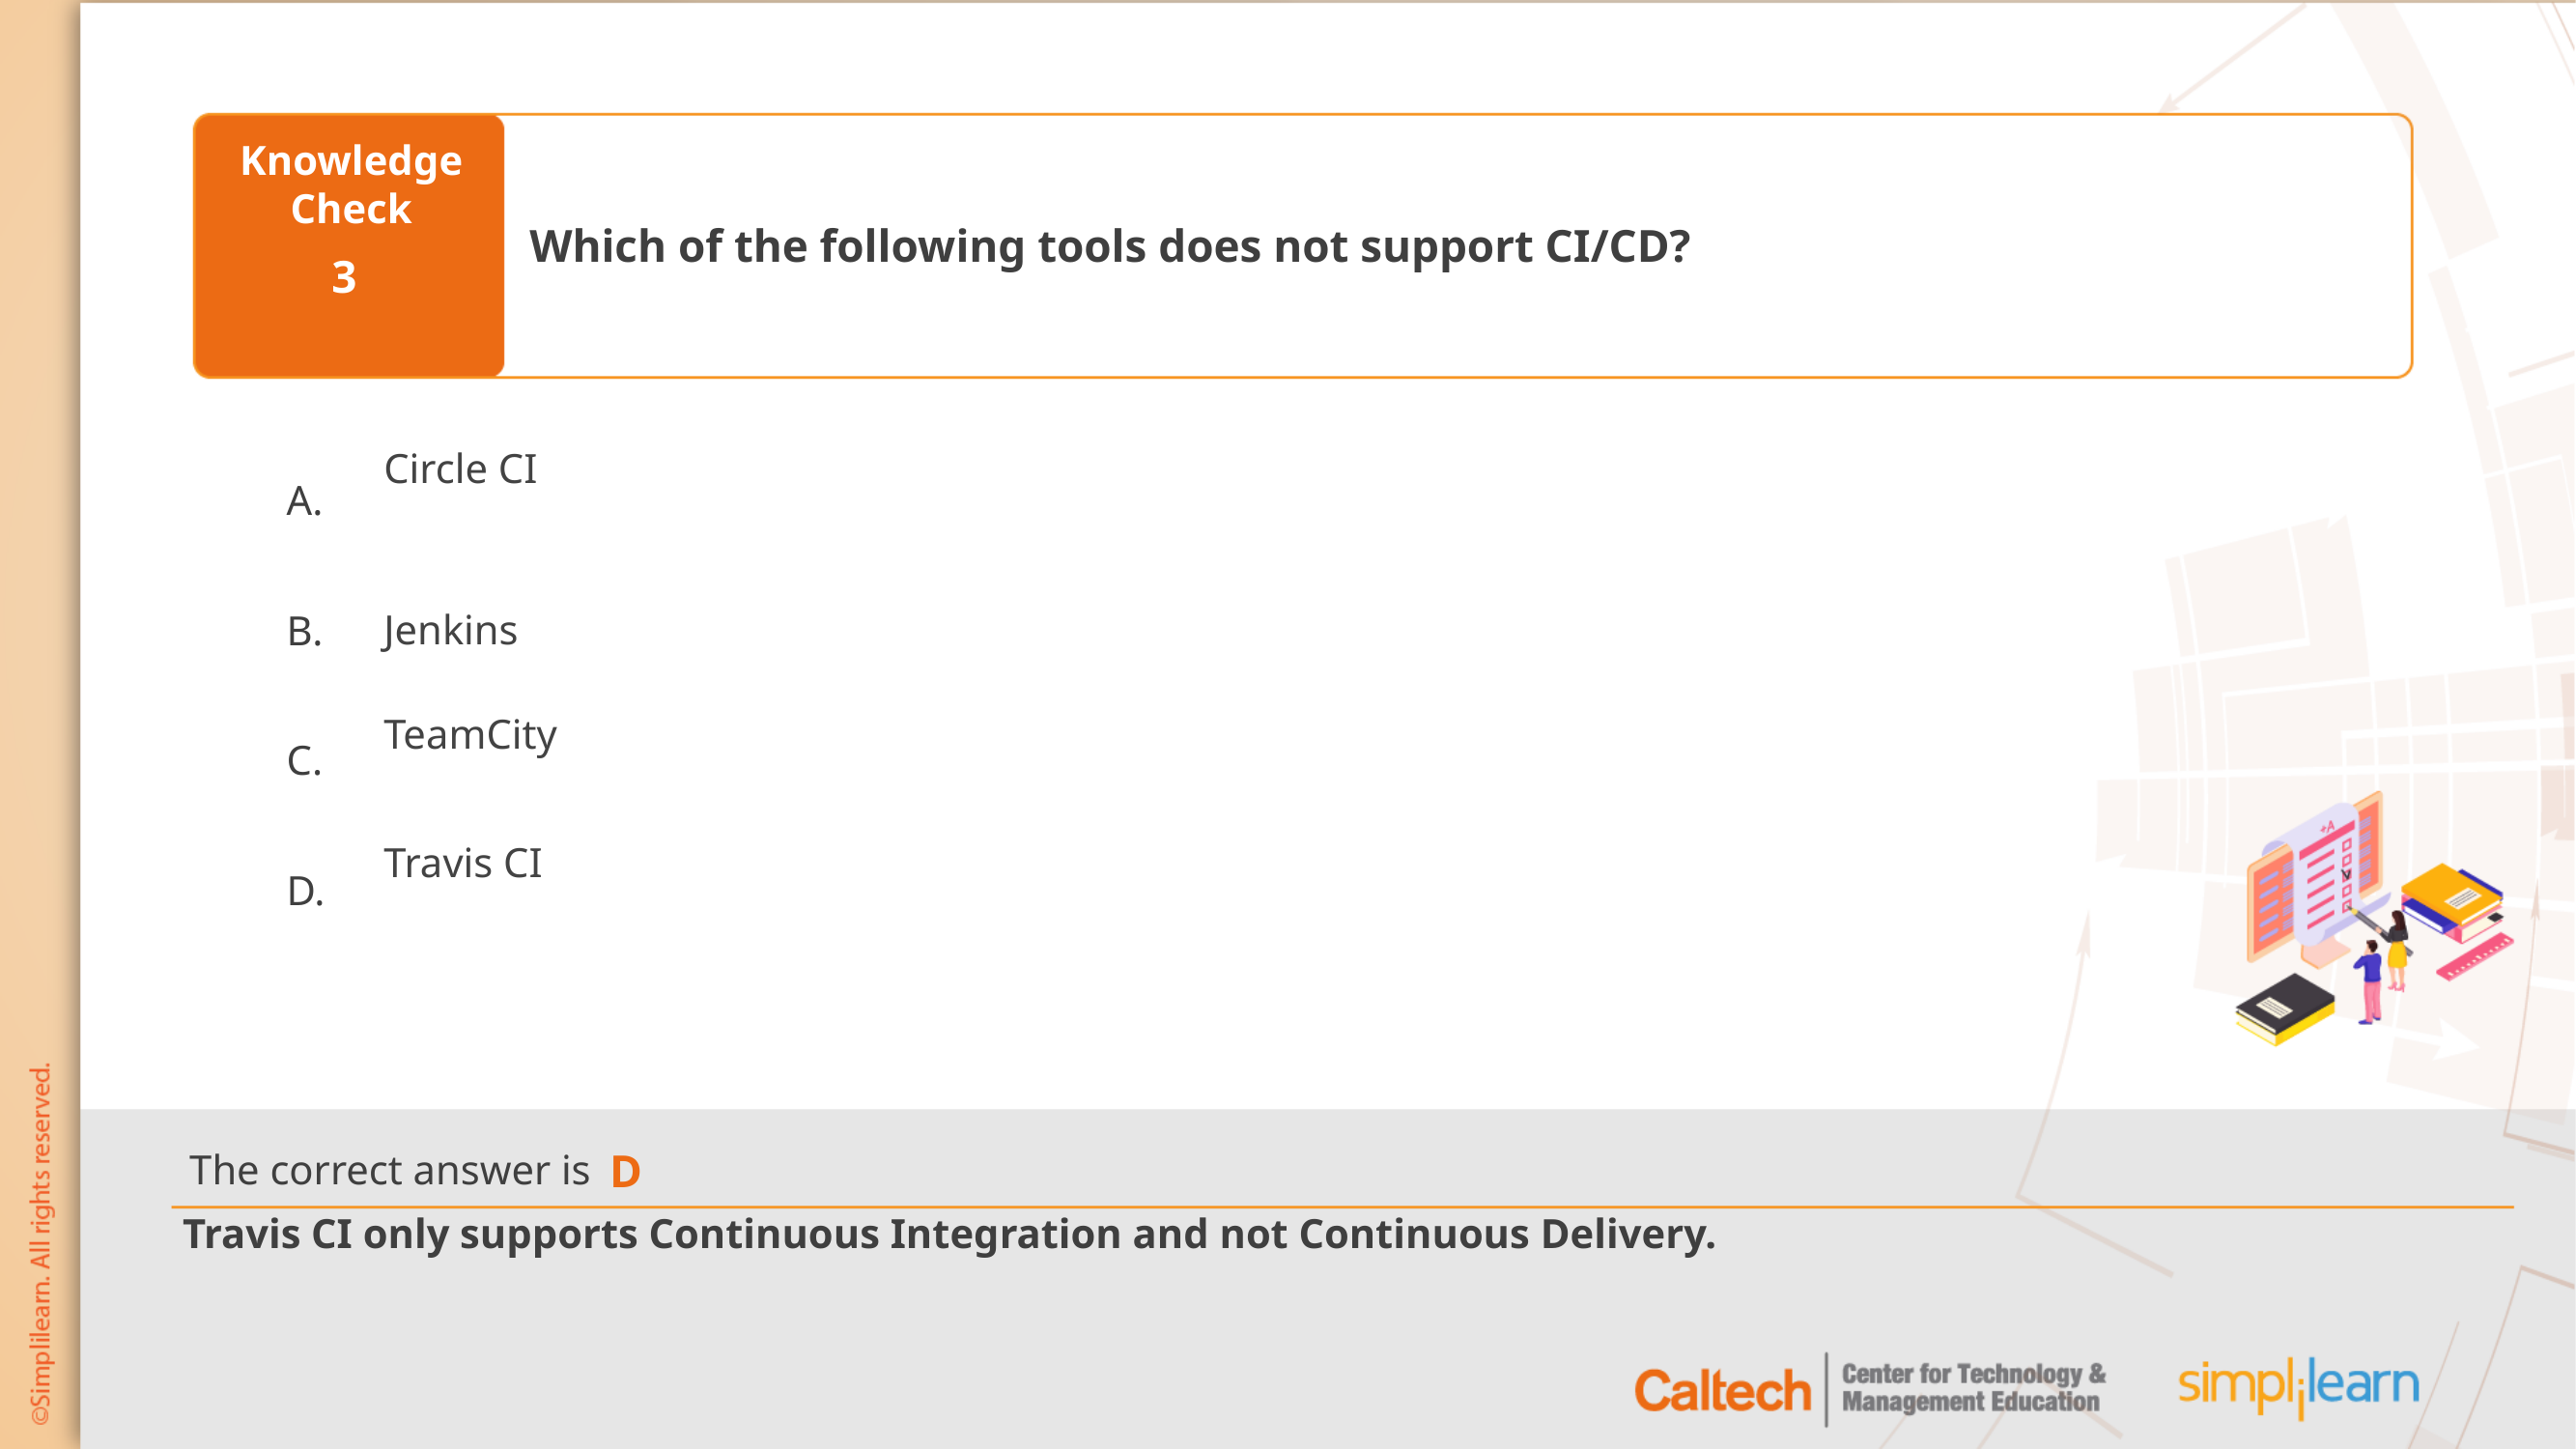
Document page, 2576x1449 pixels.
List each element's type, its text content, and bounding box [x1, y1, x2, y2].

text_box 3 [210, 247, 479, 355]
list TeamCity [369, 714, 2152, 826]
list Jenkins [369, 542, 2152, 654]
list Travis CI [369, 842, 2152, 954]
list Travis CI only supports Continuous Integration and not Continuous Delivery. [168, 1206, 2576, 1365]
list D [595, 1133, 2025, 1198]
list Circle CI [369, 441, 2152, 542]
picture [0, 0, 2576, 1449]
text_box Which of the following tools does not support CI/CD? [515, 134, 2468, 361]
